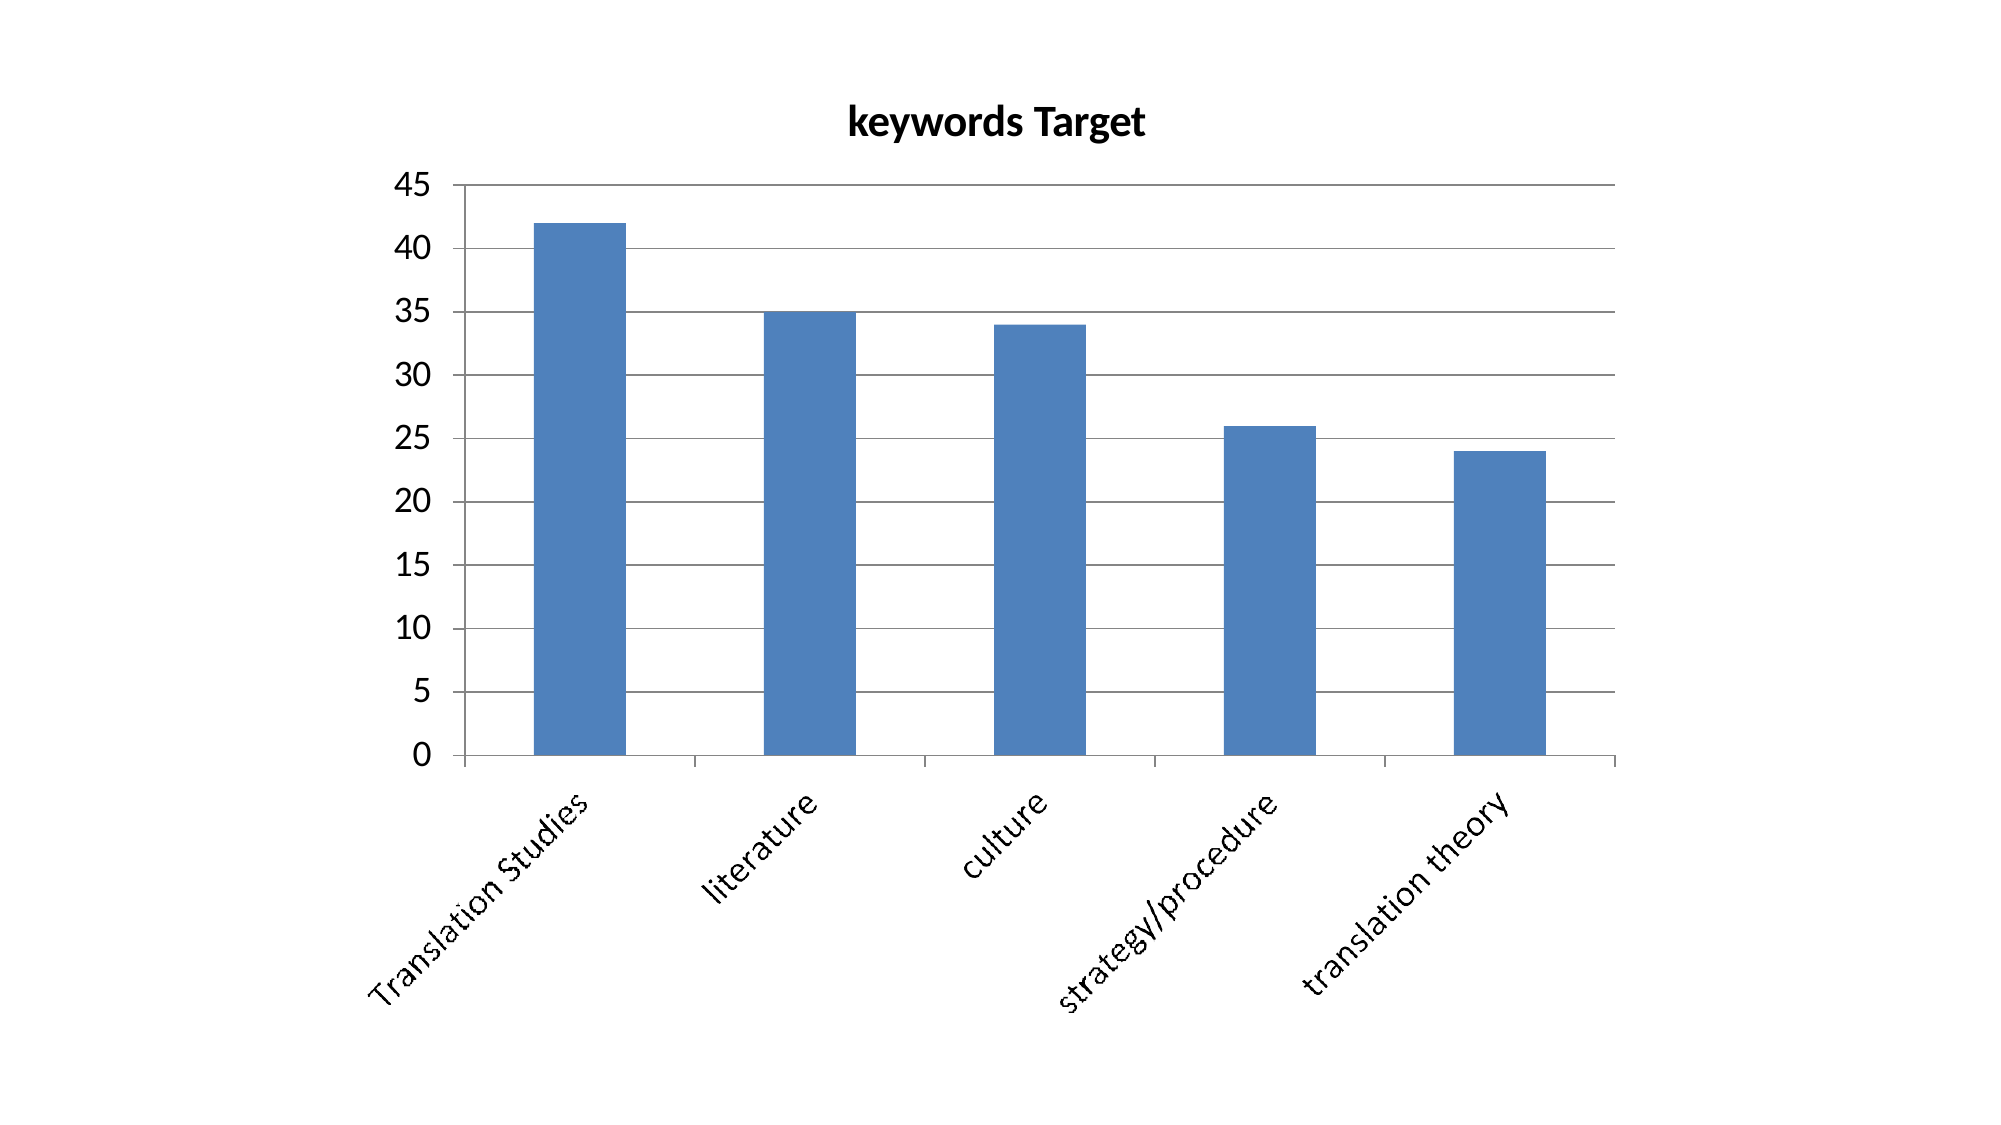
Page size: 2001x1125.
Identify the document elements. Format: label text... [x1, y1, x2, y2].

text_box [1223, 426, 1316, 755]
picture [1059, 797, 1277, 1013]
text_box [1453, 451, 1546, 755]
picture [1301, 792, 1508, 995]
text_box [994, 324, 1086, 755]
picture [367, 795, 587, 1005]
text_box [533, 223, 626, 755]
picture [701, 795, 817, 904]
title keywords Target [845, 89, 1155, 280]
text_box 45 40 35 30 25 20 15 10 5 0 [390, 137, 433, 774]
text_box [763, 311, 856, 755]
picture [963, 795, 1047, 878]
